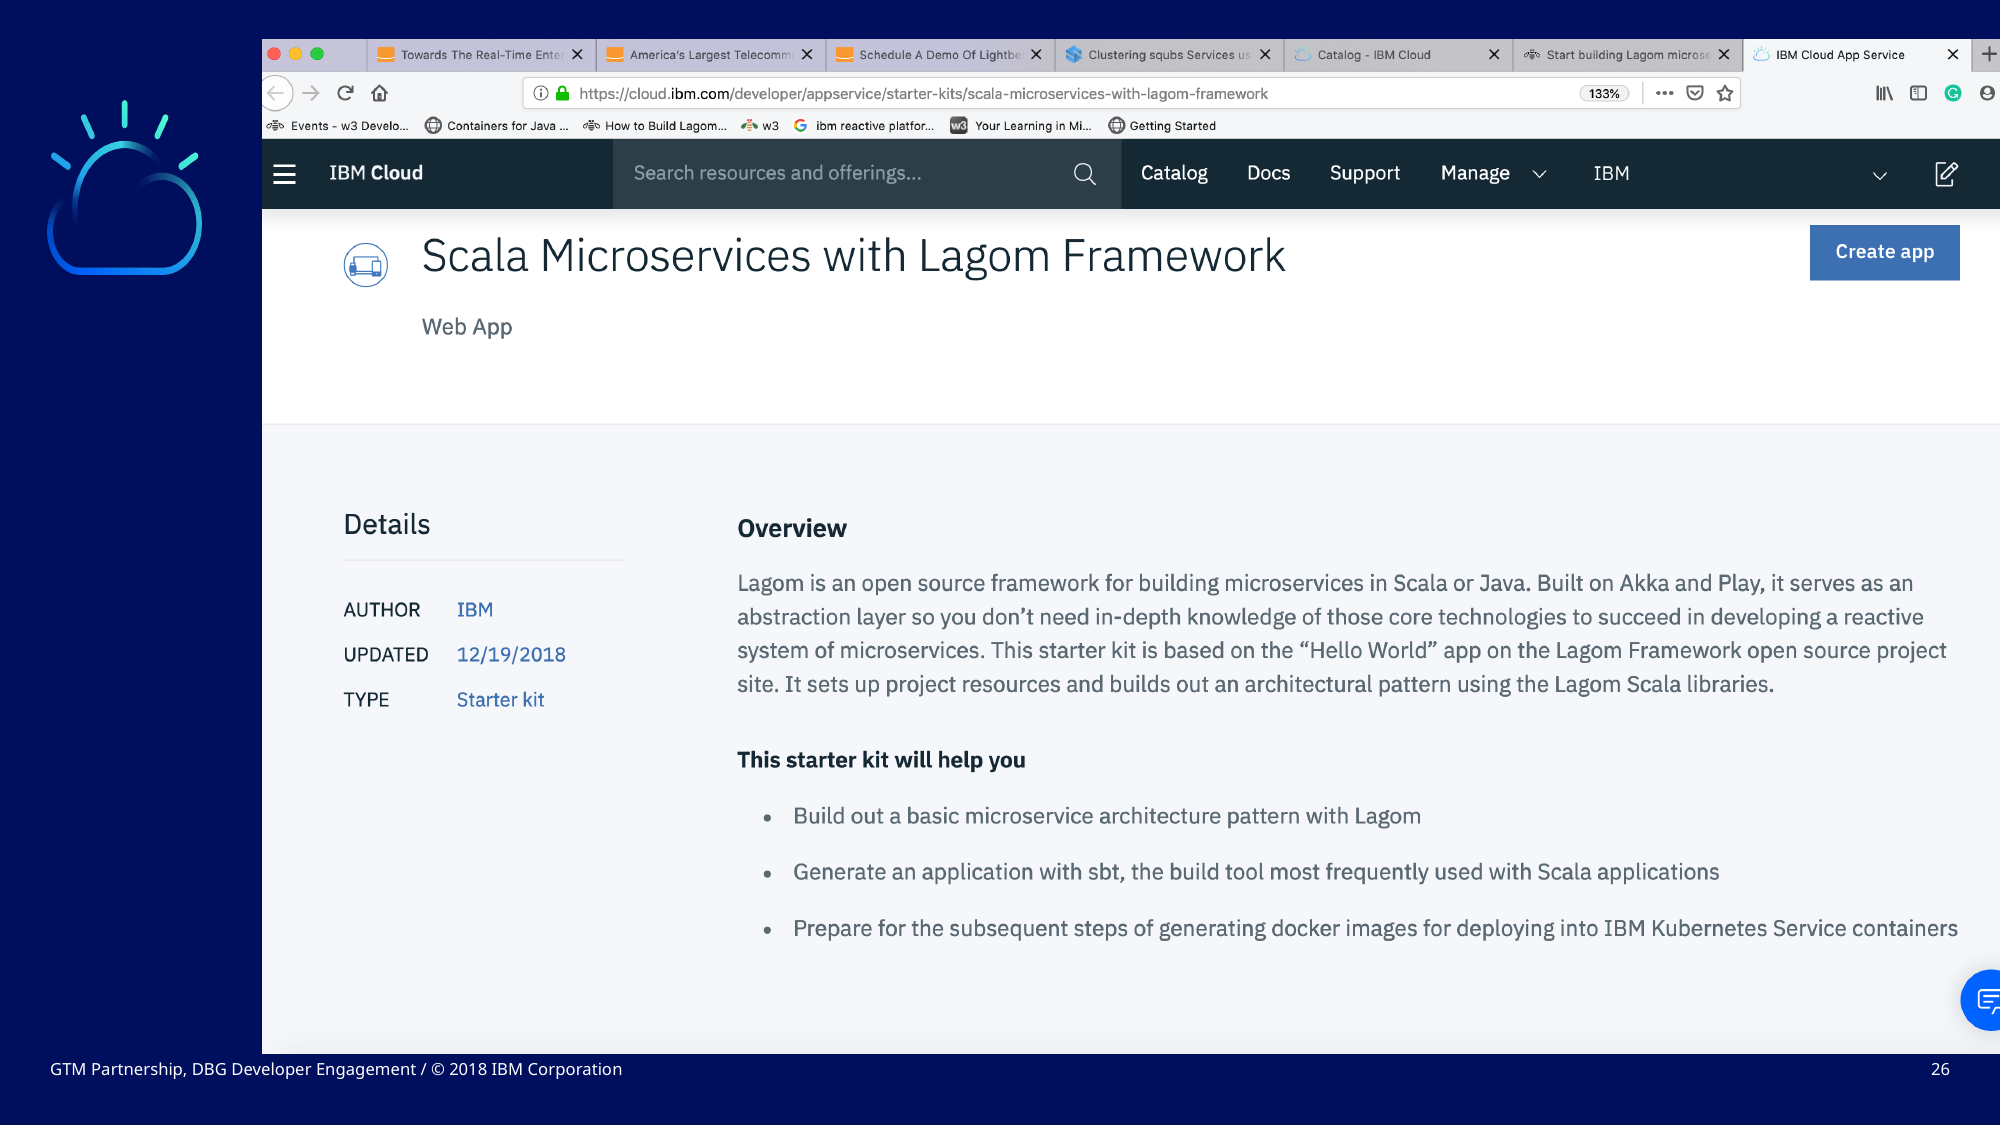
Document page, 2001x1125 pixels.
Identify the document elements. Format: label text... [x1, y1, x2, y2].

footer GTM Partnership, DBG Developer Engagement / © 2018 IBM Corporation [50, 1055, 1450, 1086]
slide_number 26 [1500, 1063, 1950, 1086]
picture [46, 100, 202, 275]
picture [262, 39, 2000, 1055]
